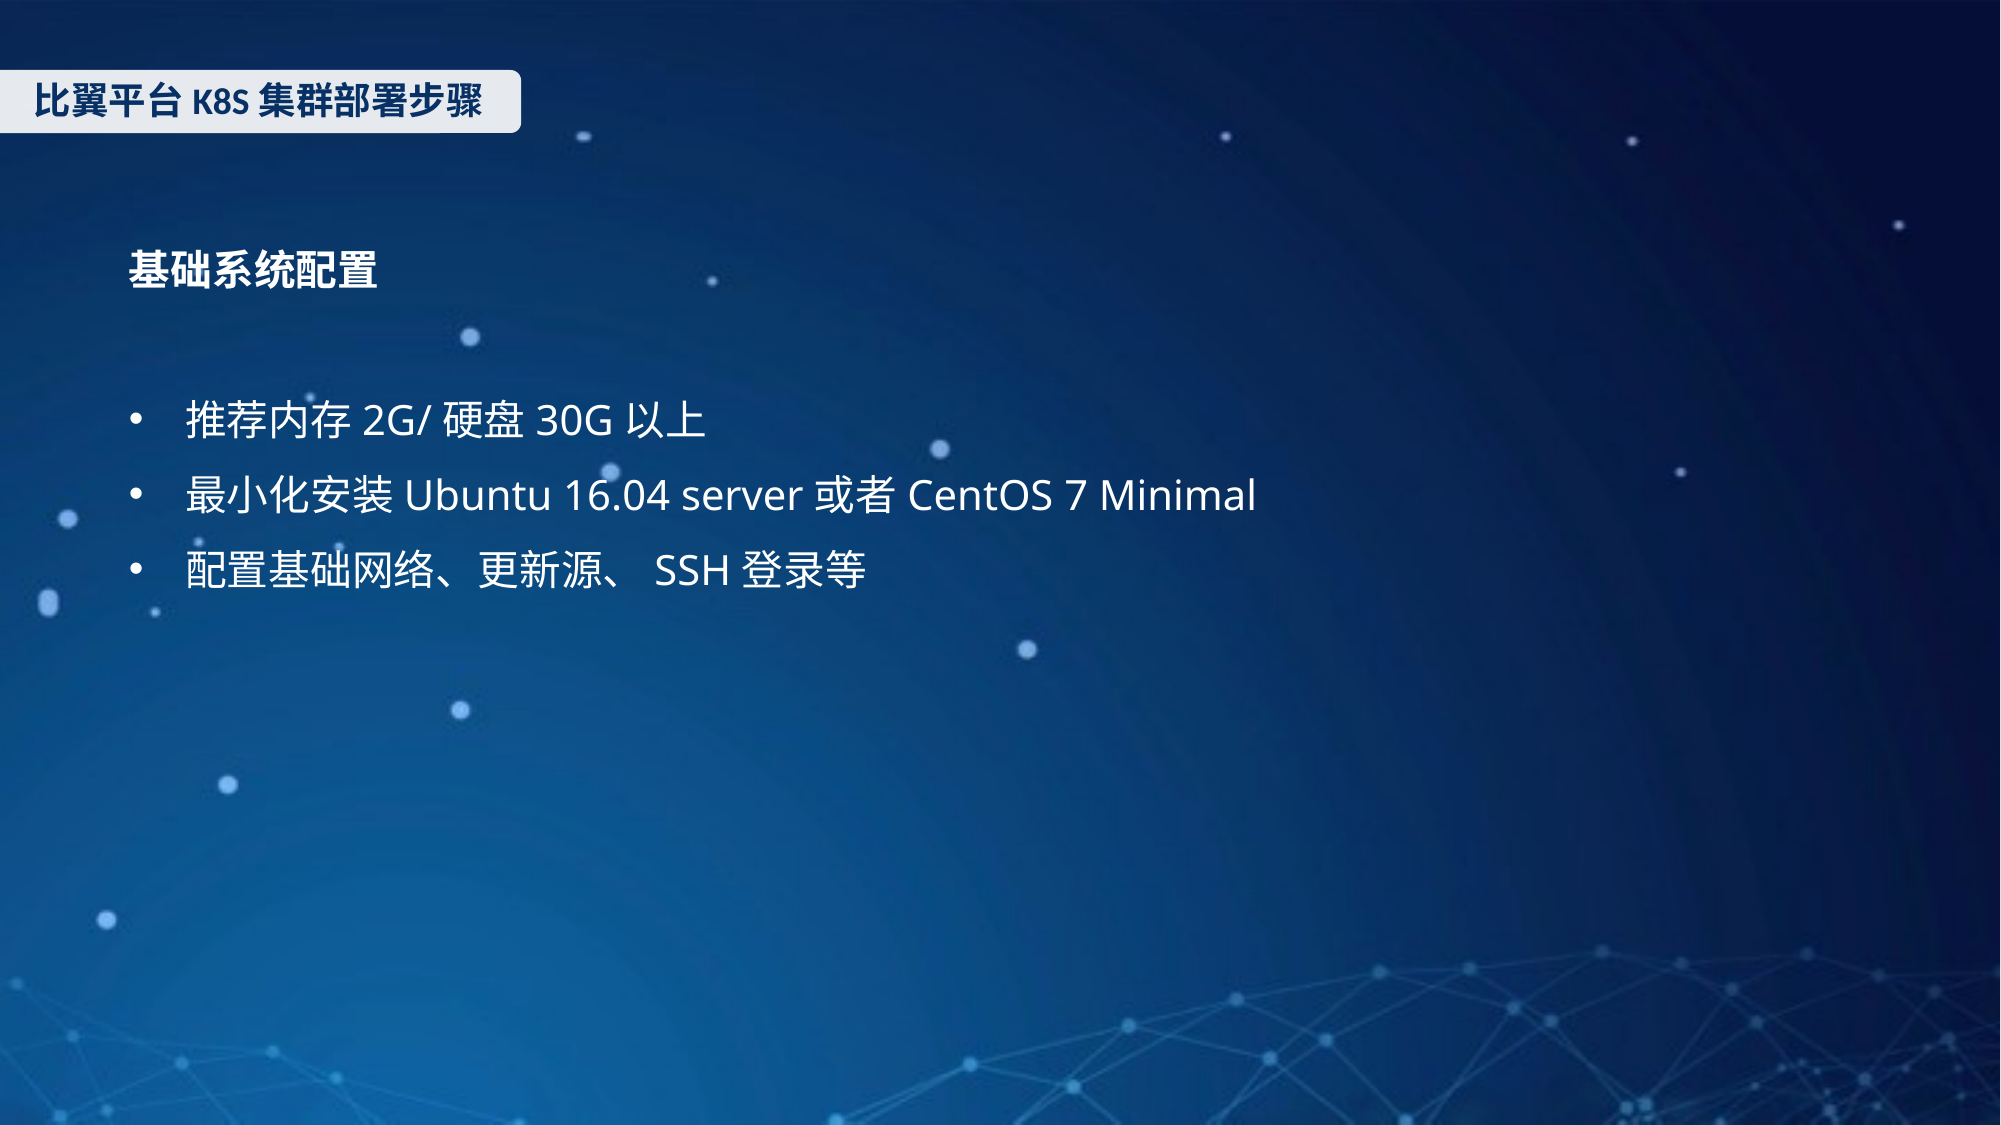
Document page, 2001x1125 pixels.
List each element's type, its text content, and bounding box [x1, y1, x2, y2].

text_box 基础系统配置 推荐内存2G/硬盘30G以上 最小化安装Ubuntu 16.04 server或者CentOS 7 Minimal 配置基础网络、更新源、SSH登录等 [114, 210, 1811, 826]
picture [0, 0, 2001, 1125]
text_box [0, 69, 522, 134]
